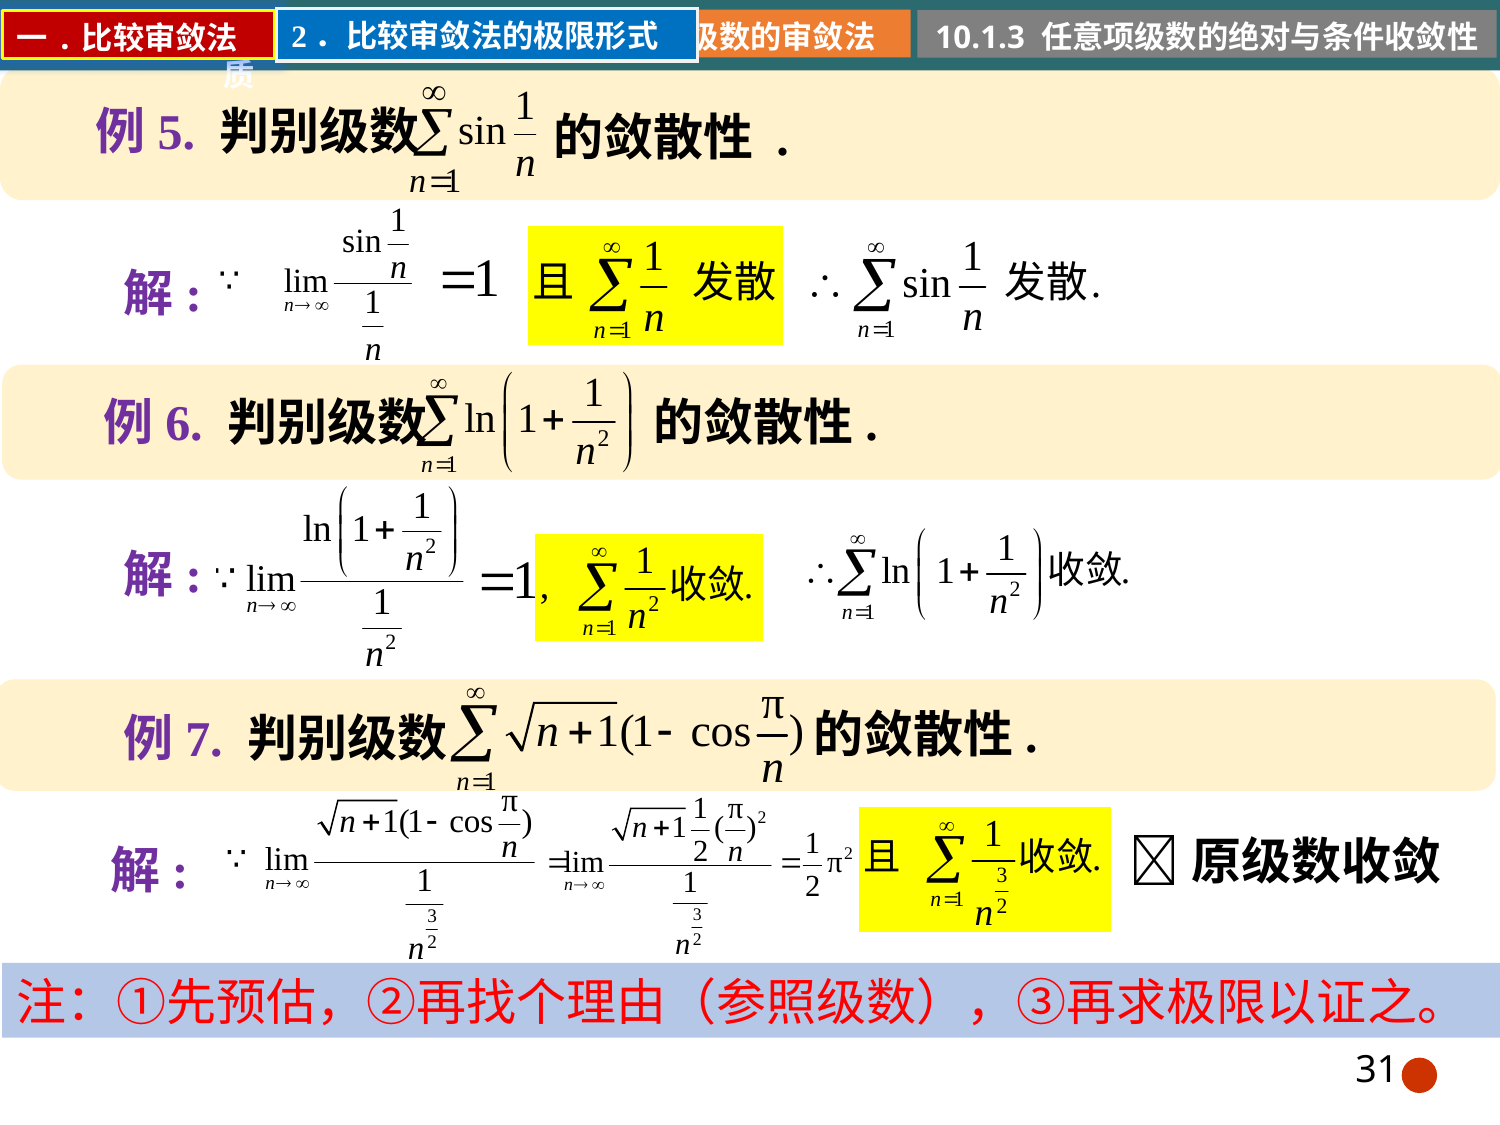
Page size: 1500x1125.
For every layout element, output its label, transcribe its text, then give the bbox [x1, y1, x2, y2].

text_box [406, 72, 539, 196]
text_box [535, 533, 763, 642]
text_box 解: [95, 831, 197, 890]
text_box [2, 364, 1500, 480]
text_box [219, 198, 418, 367]
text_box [434, 255, 497, 300]
text_box [808, 679, 1496, 791]
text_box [527, 226, 783, 346]
text_box 的敛散性. [640, 383, 948, 449]
text_box [0, 679, 448, 791]
text_box 一.比较审敛法 [2, 10, 275, 59]
text_box 解: [108, 535, 216, 601]
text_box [473, 556, 535, 601]
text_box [448, 676, 808, 788]
text_box 的敛散性 . [539, 98, 836, 164]
text_box 10.1.3 任意项级数的绝对与条件收敛性 [917, 10, 1497, 58]
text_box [226, 779, 542, 968]
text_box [414, 367, 640, 478]
text_box 原级数收敛 [1114, 821, 1461, 897]
text_box 2．比较审敛法的极限形式 [275, 7, 699, 63]
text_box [808, 226, 1111, 345]
slide_number 31 [1340, 1038, 1481, 1113]
text_box [285, 0, 1500, 71]
text_box 例7. 判别级数 [108, 699, 448, 758]
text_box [859, 807, 1111, 932]
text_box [216, 483, 467, 671]
text_box 10.1.2 正向级数的审敛法 [699, 9, 911, 58]
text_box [542, 788, 860, 962]
text_box 例6. 判别级数 [88, 383, 414, 449]
text_box 注：①先预估，②再找个理由（参照级数），③再求极限以证之。 [2, 962, 1500, 1038]
text_box 的敛散性. [808, 694, 1056, 754]
text_box 解: [108, 253, 219, 319]
text_box 例5. 判别级数 [43, 91, 406, 157]
text_box [1401, 1057, 1438, 1094]
text_box [0, 71, 1500, 201]
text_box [808, 524, 1136, 625]
